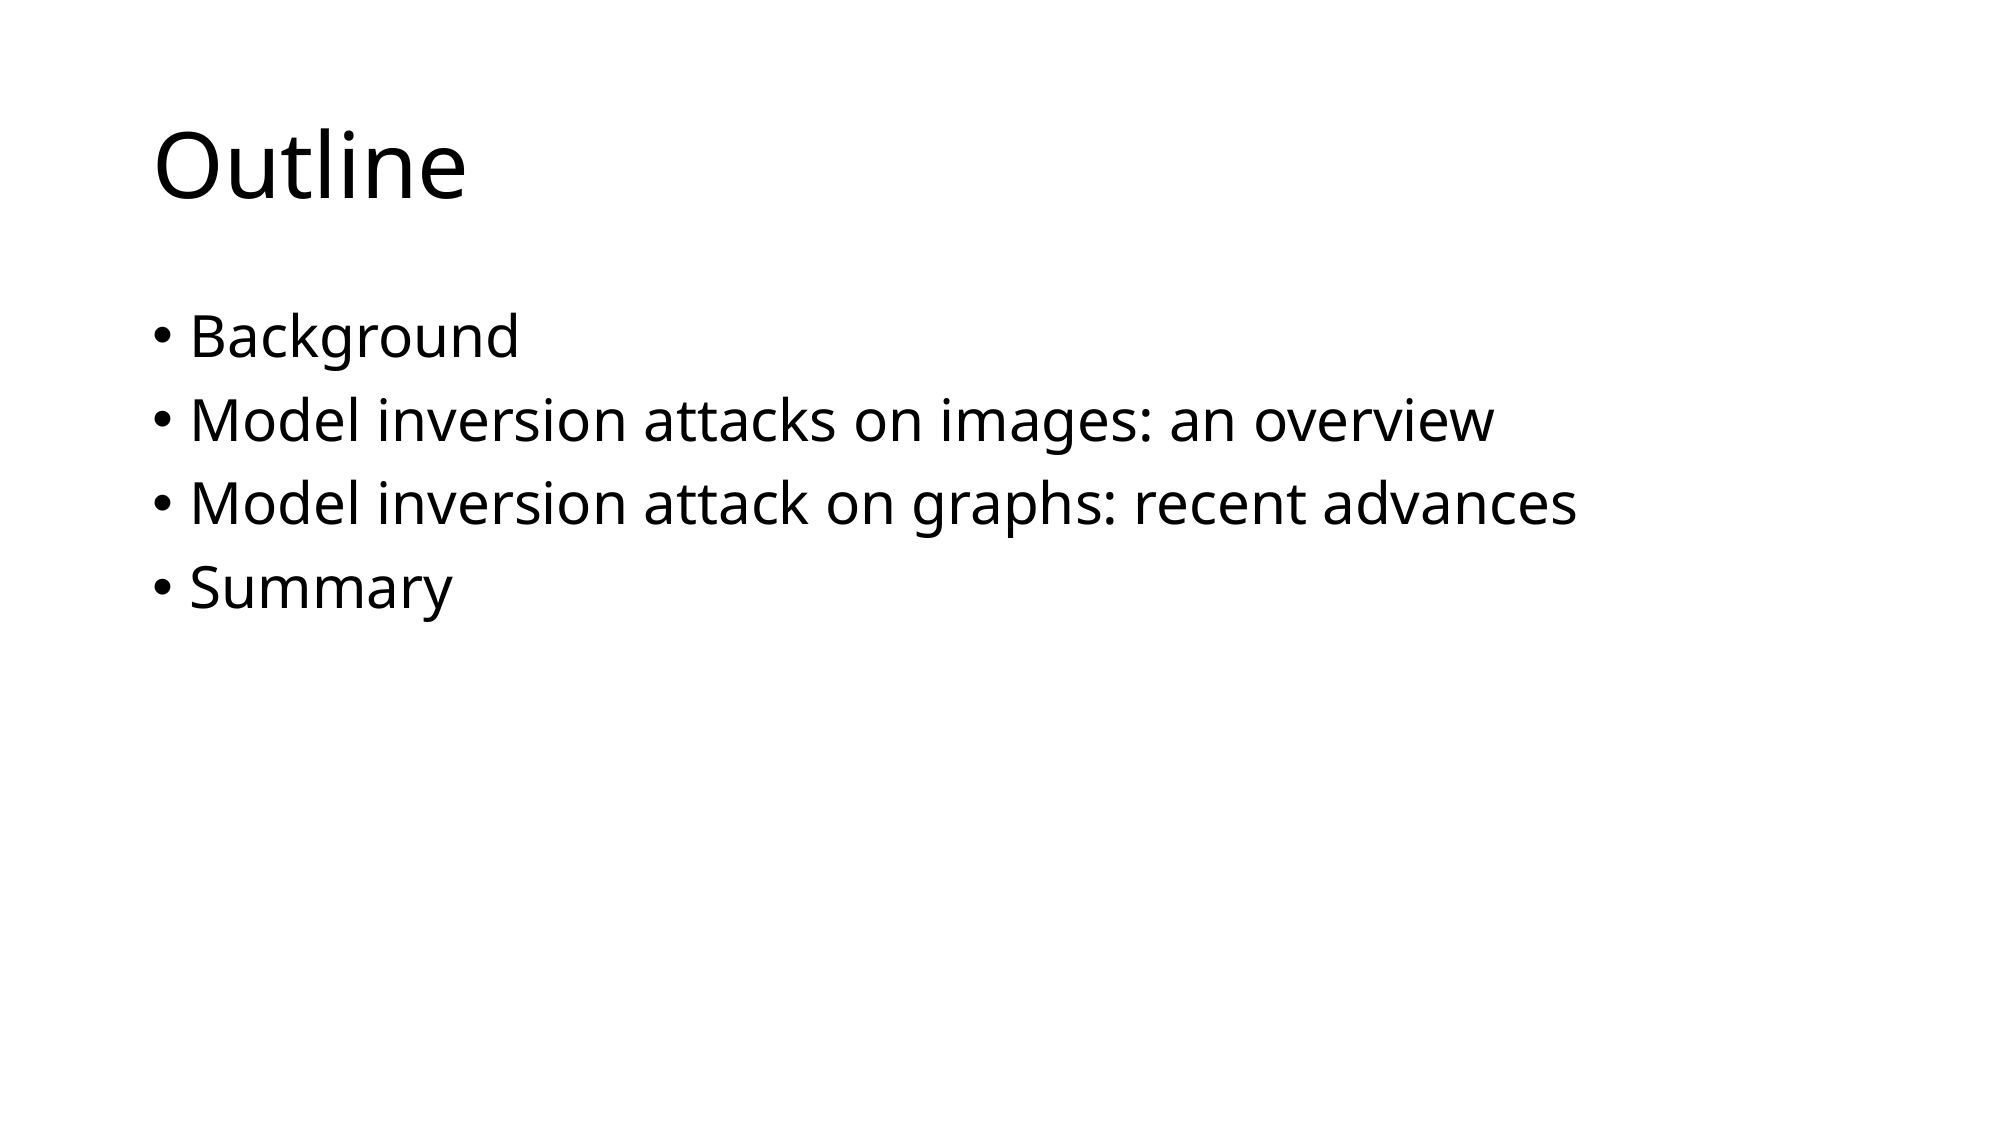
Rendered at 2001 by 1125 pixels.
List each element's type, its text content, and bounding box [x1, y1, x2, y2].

title Outline [137, 59, 1863, 278]
list Background Model inversion attacks on images: an overview Model inversion attack on graphs: recent advances Summary [137, 299, 1863, 1014]
